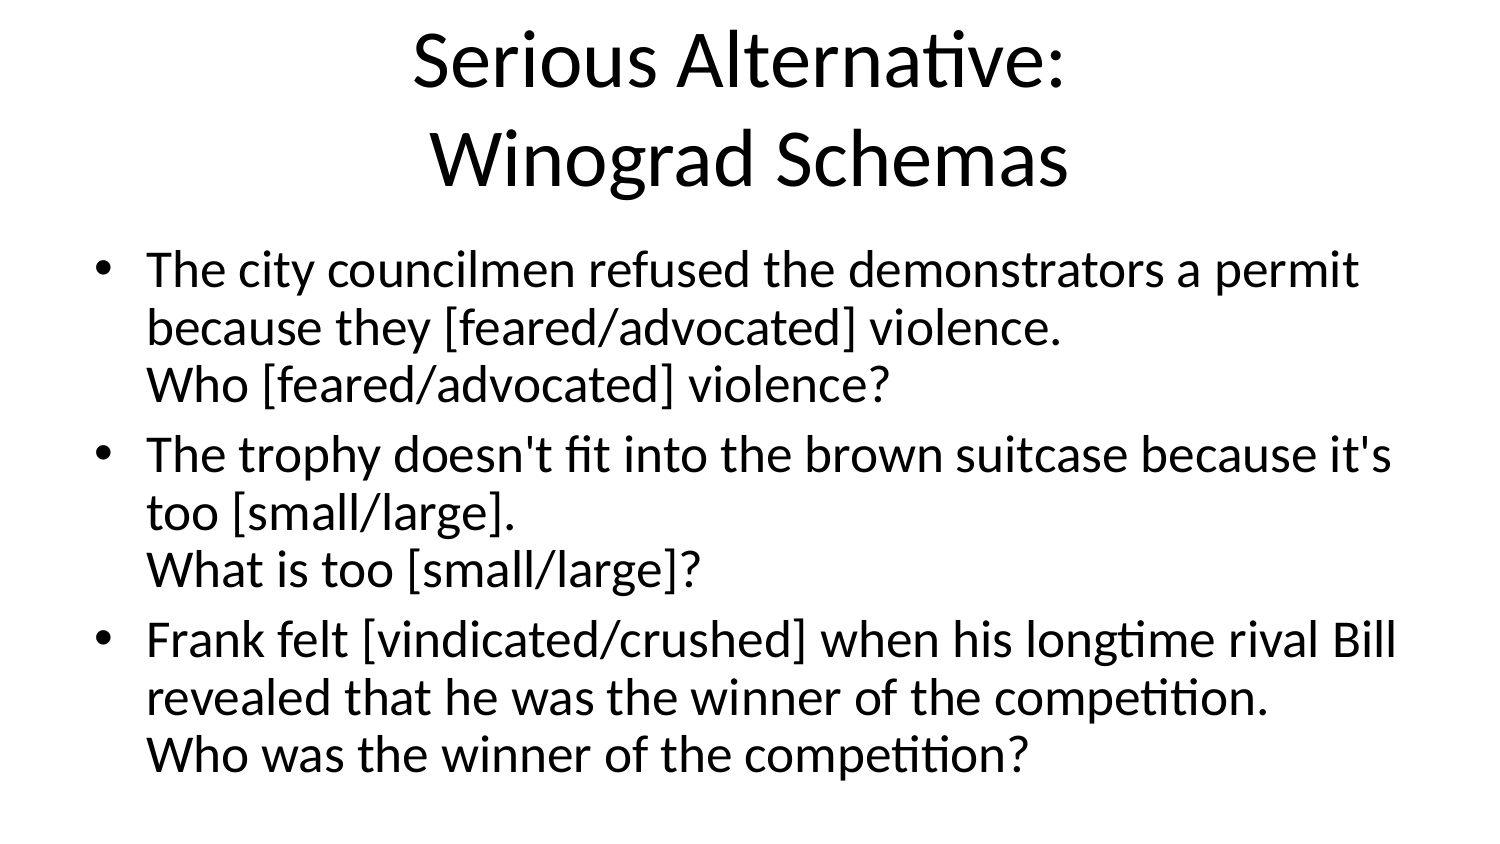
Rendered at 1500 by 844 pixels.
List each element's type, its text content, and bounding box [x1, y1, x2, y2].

title Serious Alternative: Winograd Schemas [75, 33, 1425, 175]
list The city councilmen refused the demonstrators a permit because they [feared/advocated] violence. Who [feared/advocated] violence? The trophy doesn't fit into the brown suitcase because it's too [small/large]. What is too [small/large]? Frank felt [vindicated/crushed] when his longtime rival Bill revealed that he was the winner of the competition. Who was the winner of the competition? [75, 234, 1425, 792]
